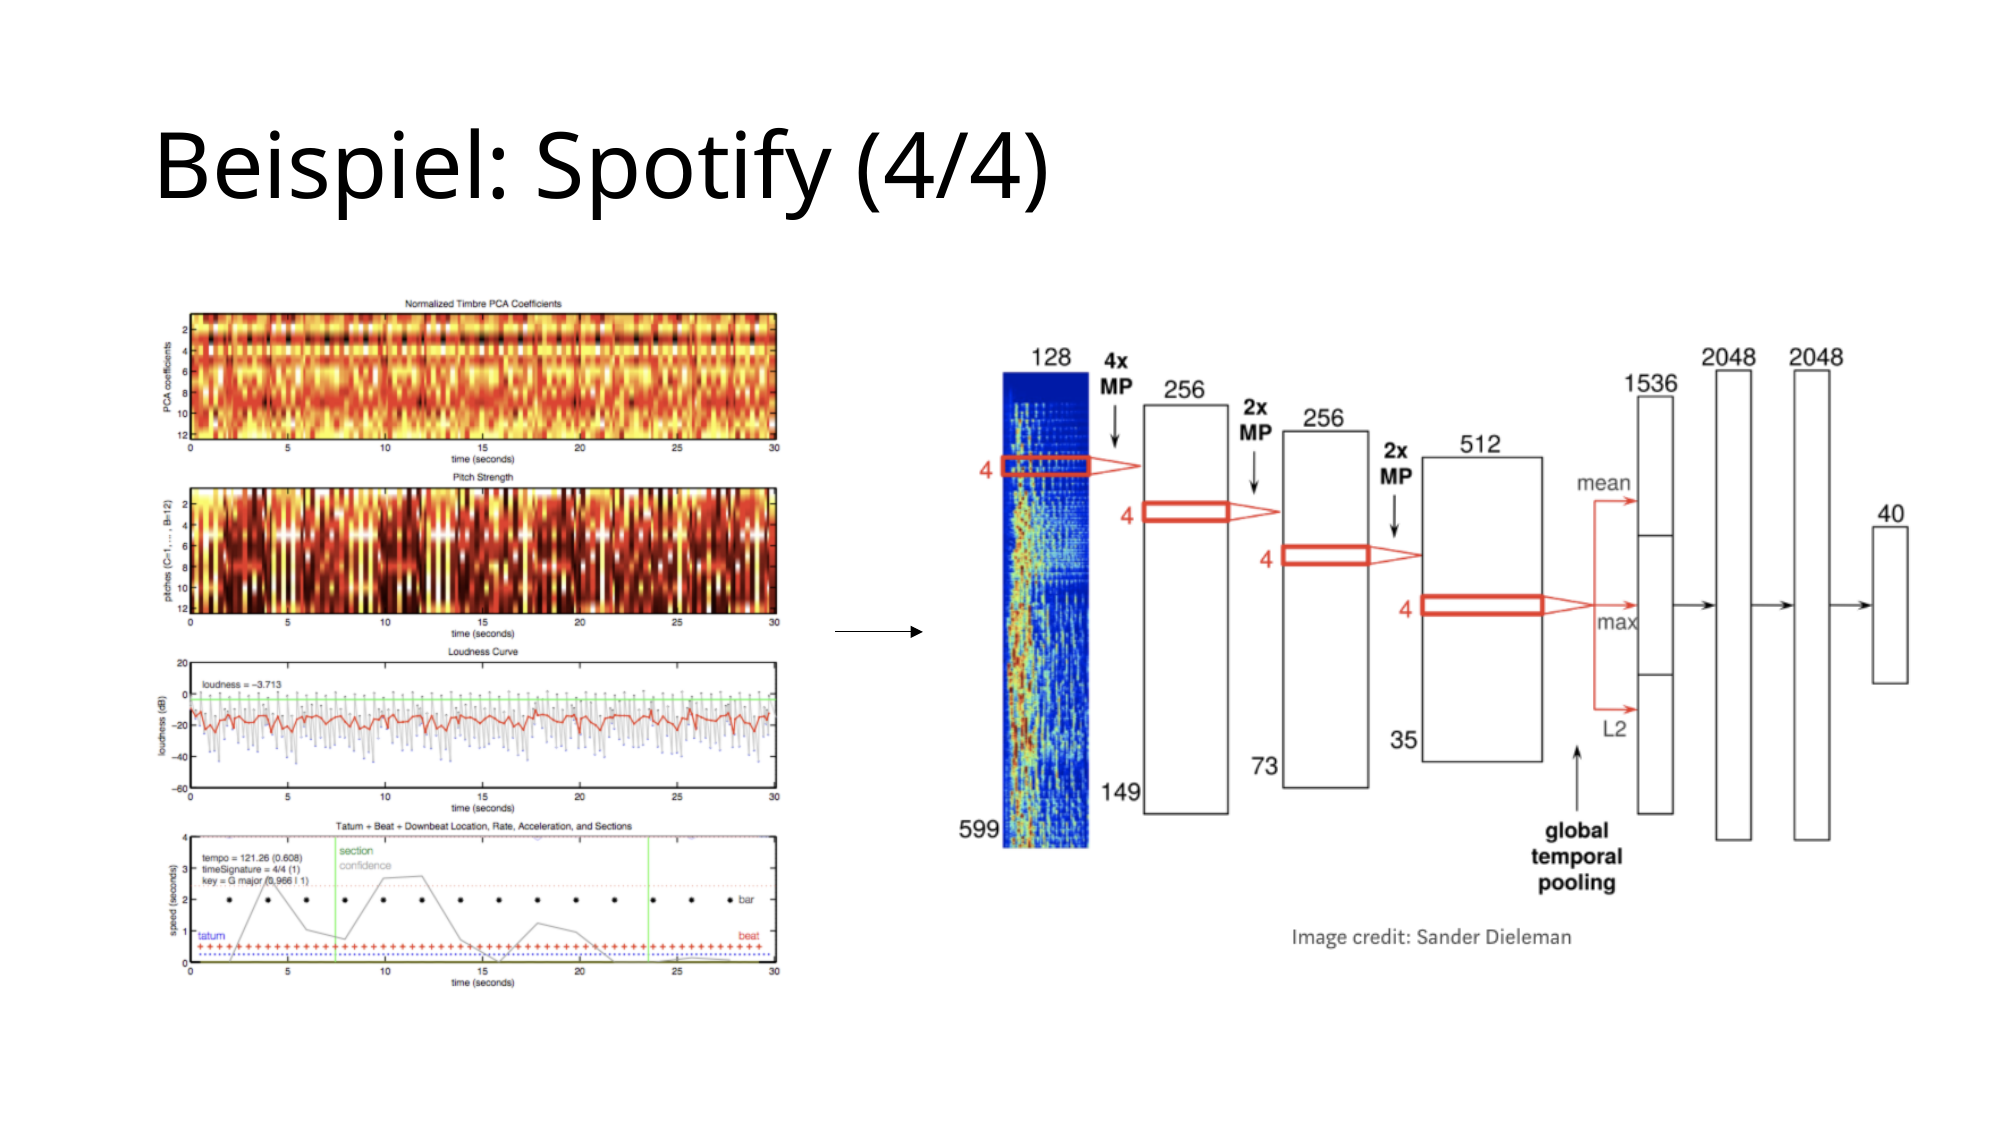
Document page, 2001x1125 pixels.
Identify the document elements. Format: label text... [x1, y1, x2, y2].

picture [922, 303, 1945, 960]
title Beispiel: Spotify (4/4) [137, 59, 1863, 278]
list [151, 288, 810, 1003]
